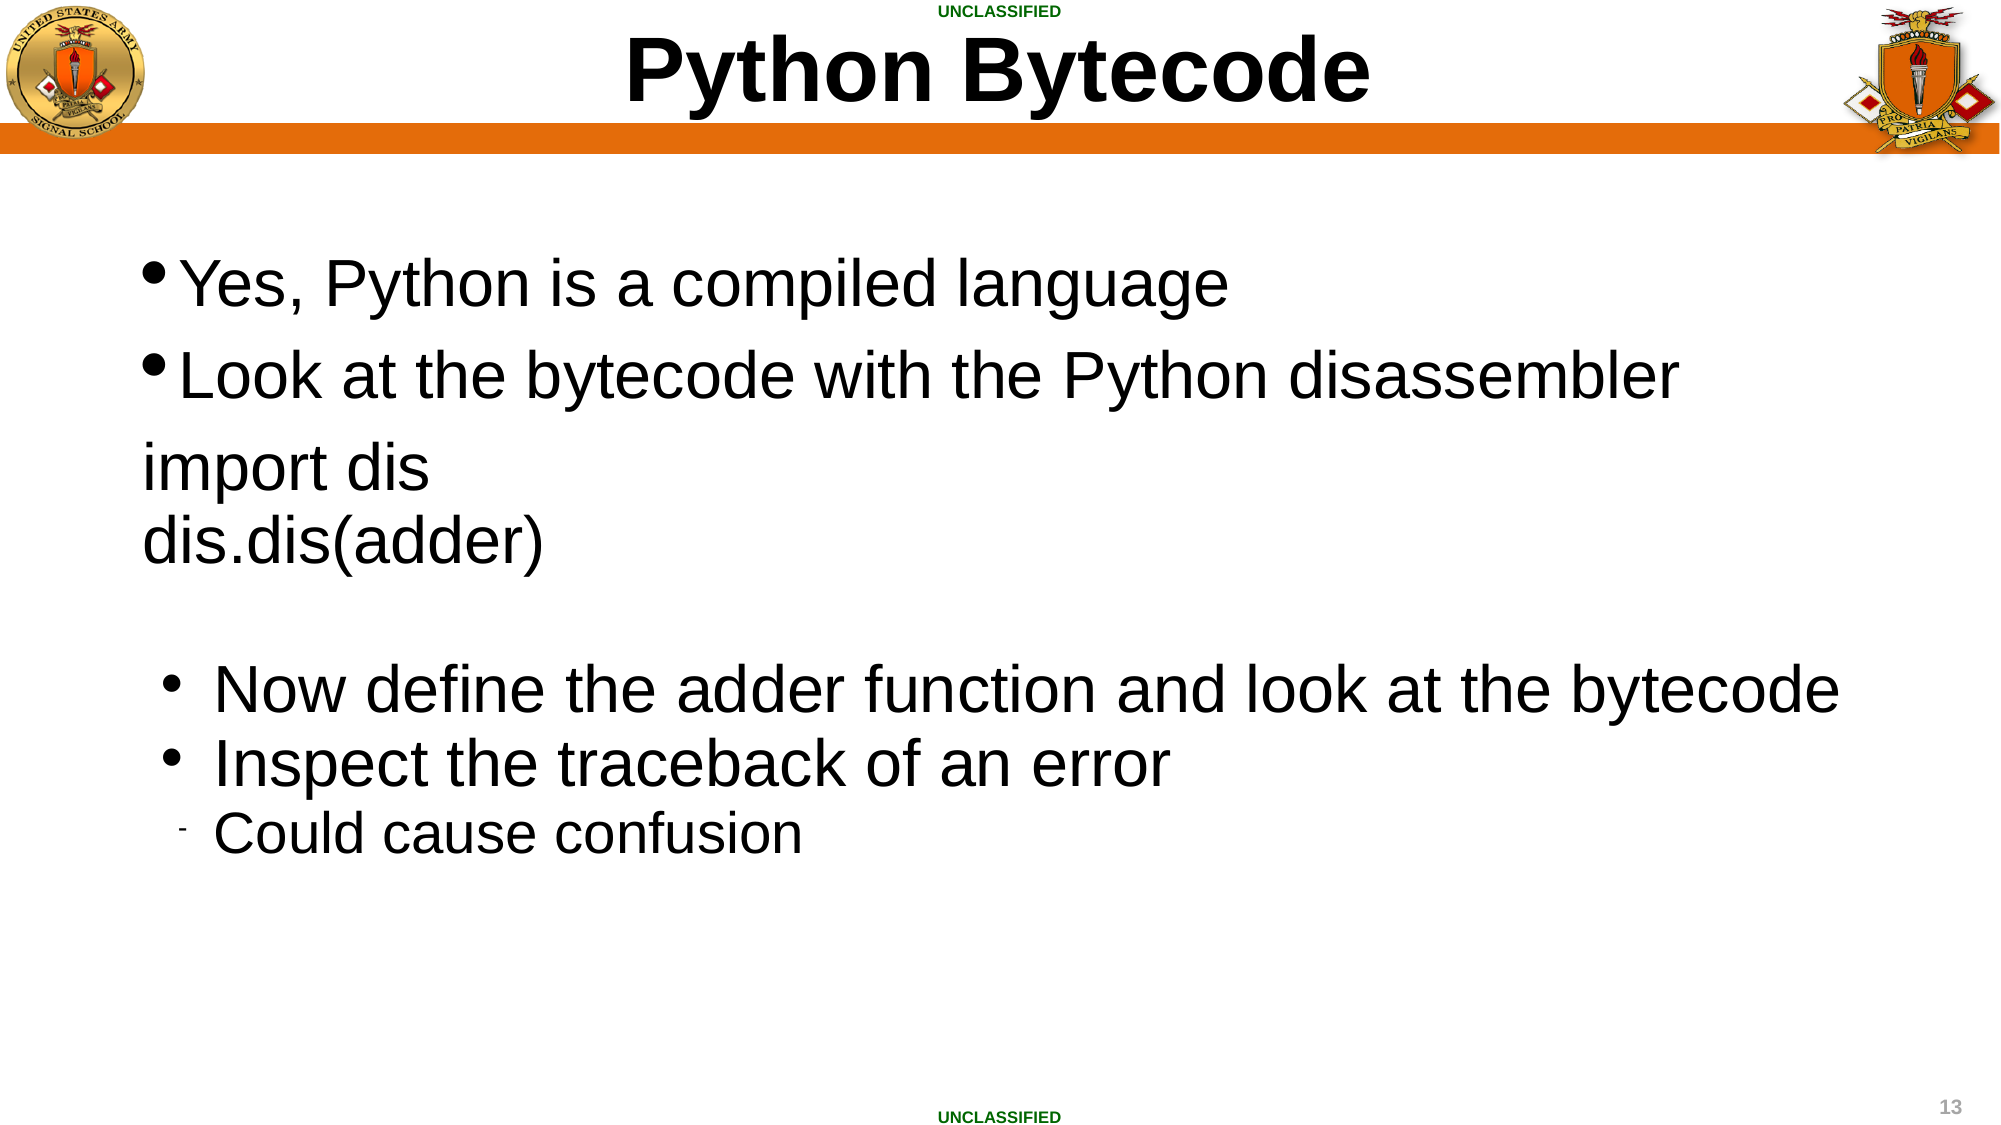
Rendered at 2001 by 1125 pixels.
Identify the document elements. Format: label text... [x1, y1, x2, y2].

picture [0, 0, 99, 144]
text_box Python Bytecode [99, 0, 1899, 162]
picture [1805, 0, 2001, 169]
text_box Yes, Python is a compiled language Look at the bytecode with the Python disassembler import dis dis.dis(adder) Now define the adder function and look at the bytecode Inspect the traceback of an error Could cause confusion [142, 223, 1900, 1013]
